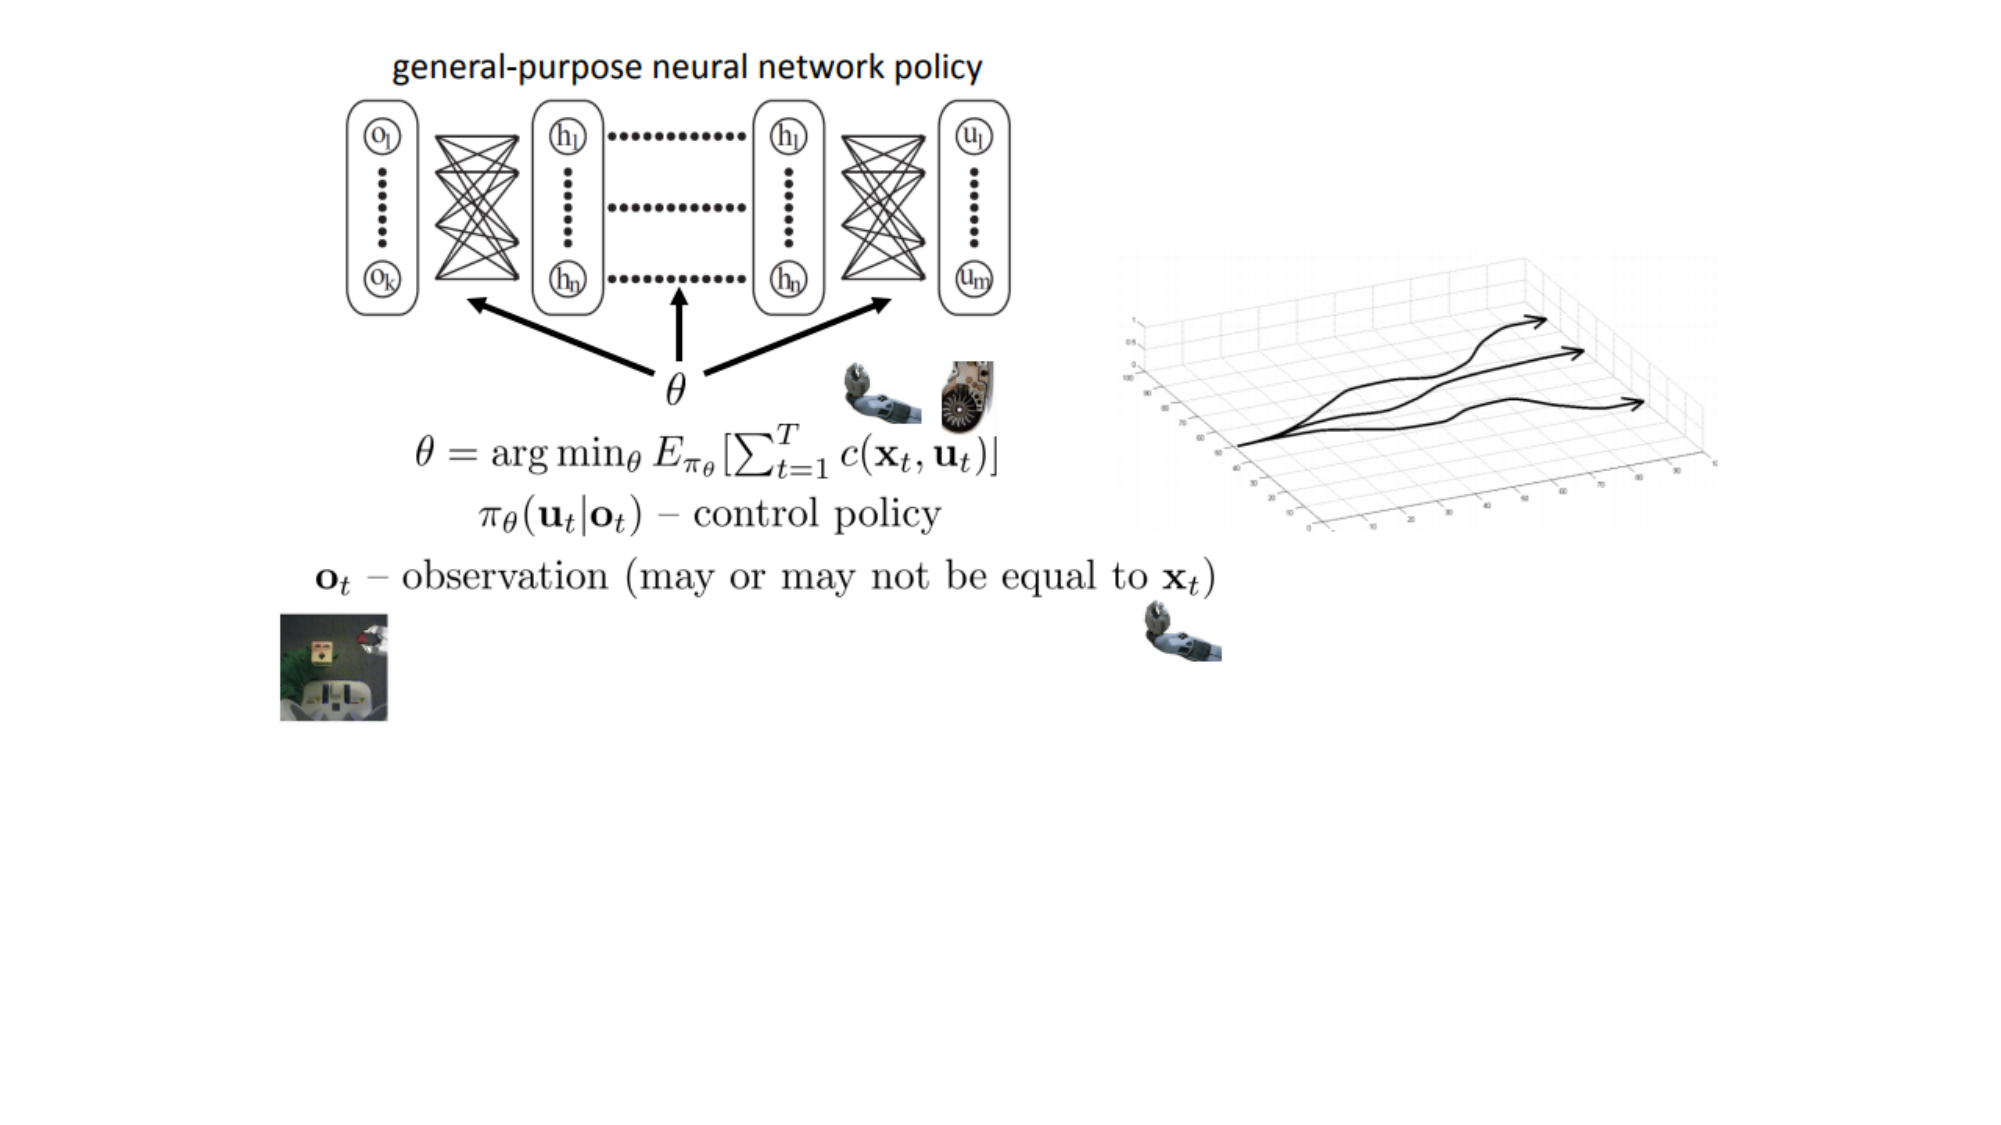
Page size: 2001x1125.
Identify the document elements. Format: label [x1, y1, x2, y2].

picture [268, 19, 1732, 1106]
